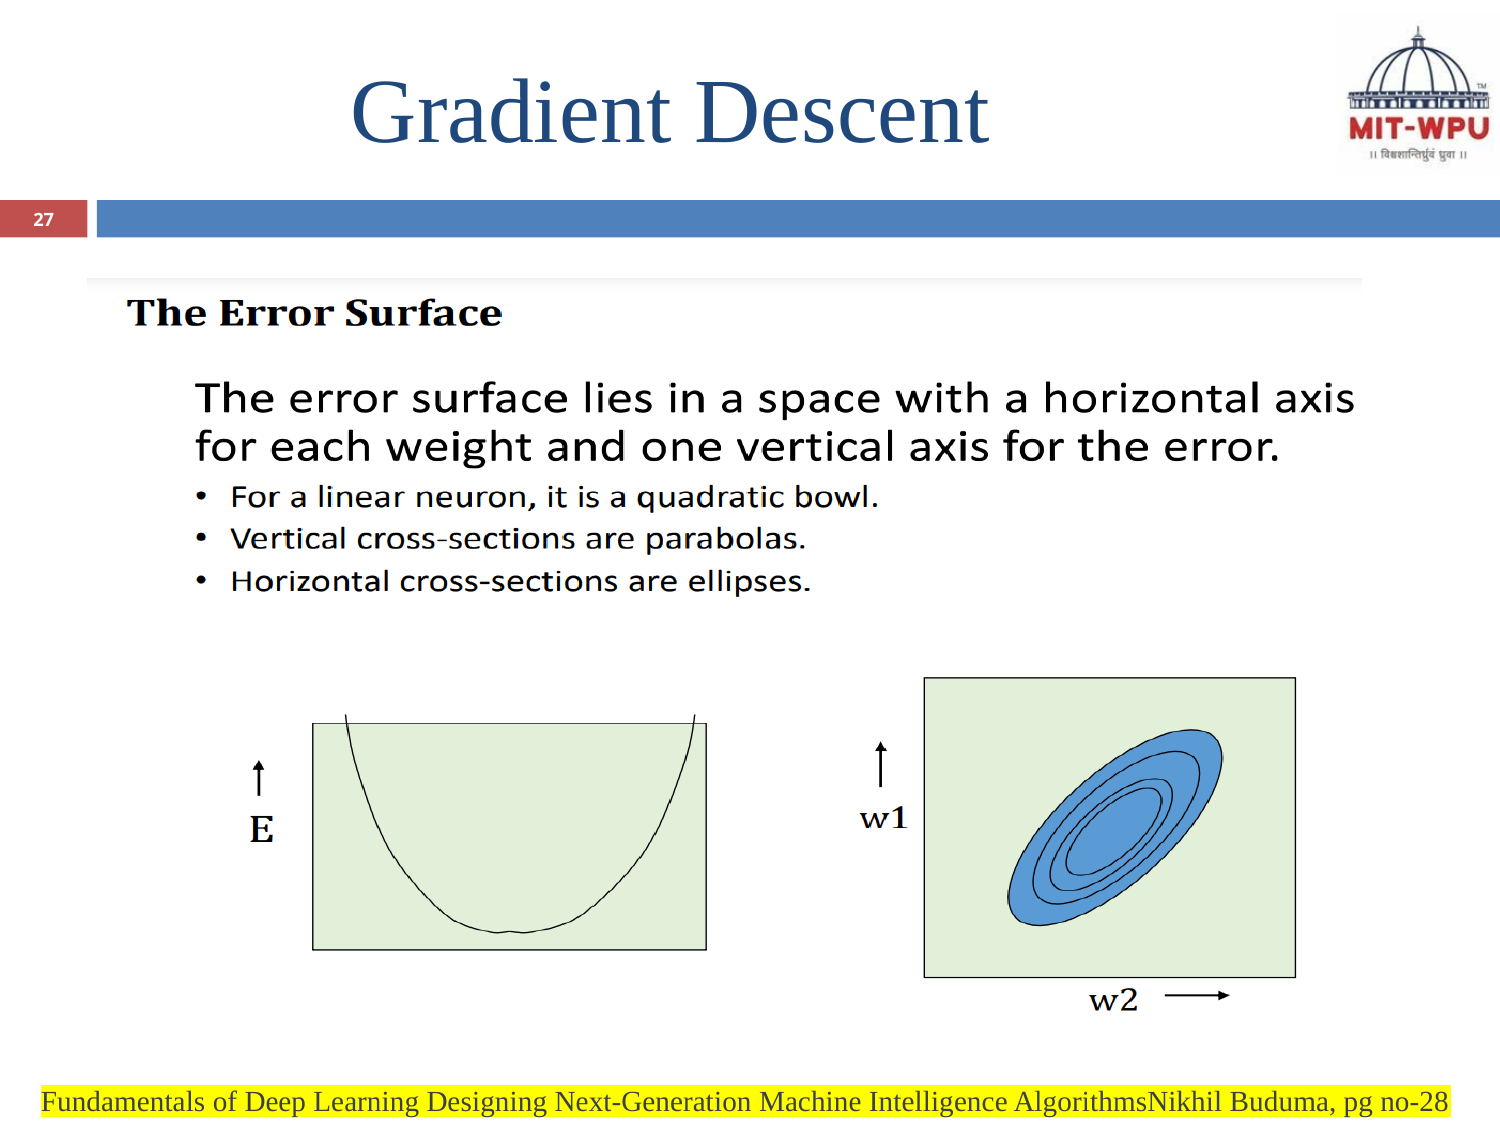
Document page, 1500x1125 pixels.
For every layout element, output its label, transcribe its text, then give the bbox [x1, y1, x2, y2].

text_box Fundamentals of Deep Learning Designing Next-Generation Machine Intelligence AlgorithmsNikhil Buduma, pg no-28 [25, 1074, 1475, 1125]
title Gradient Descent [12, 24, 1329, 188]
picture [1337, 12, 1500, 175]
picture [87, 278, 1362, 1019]
slide_number 27 [0, 200, 88, 241]
